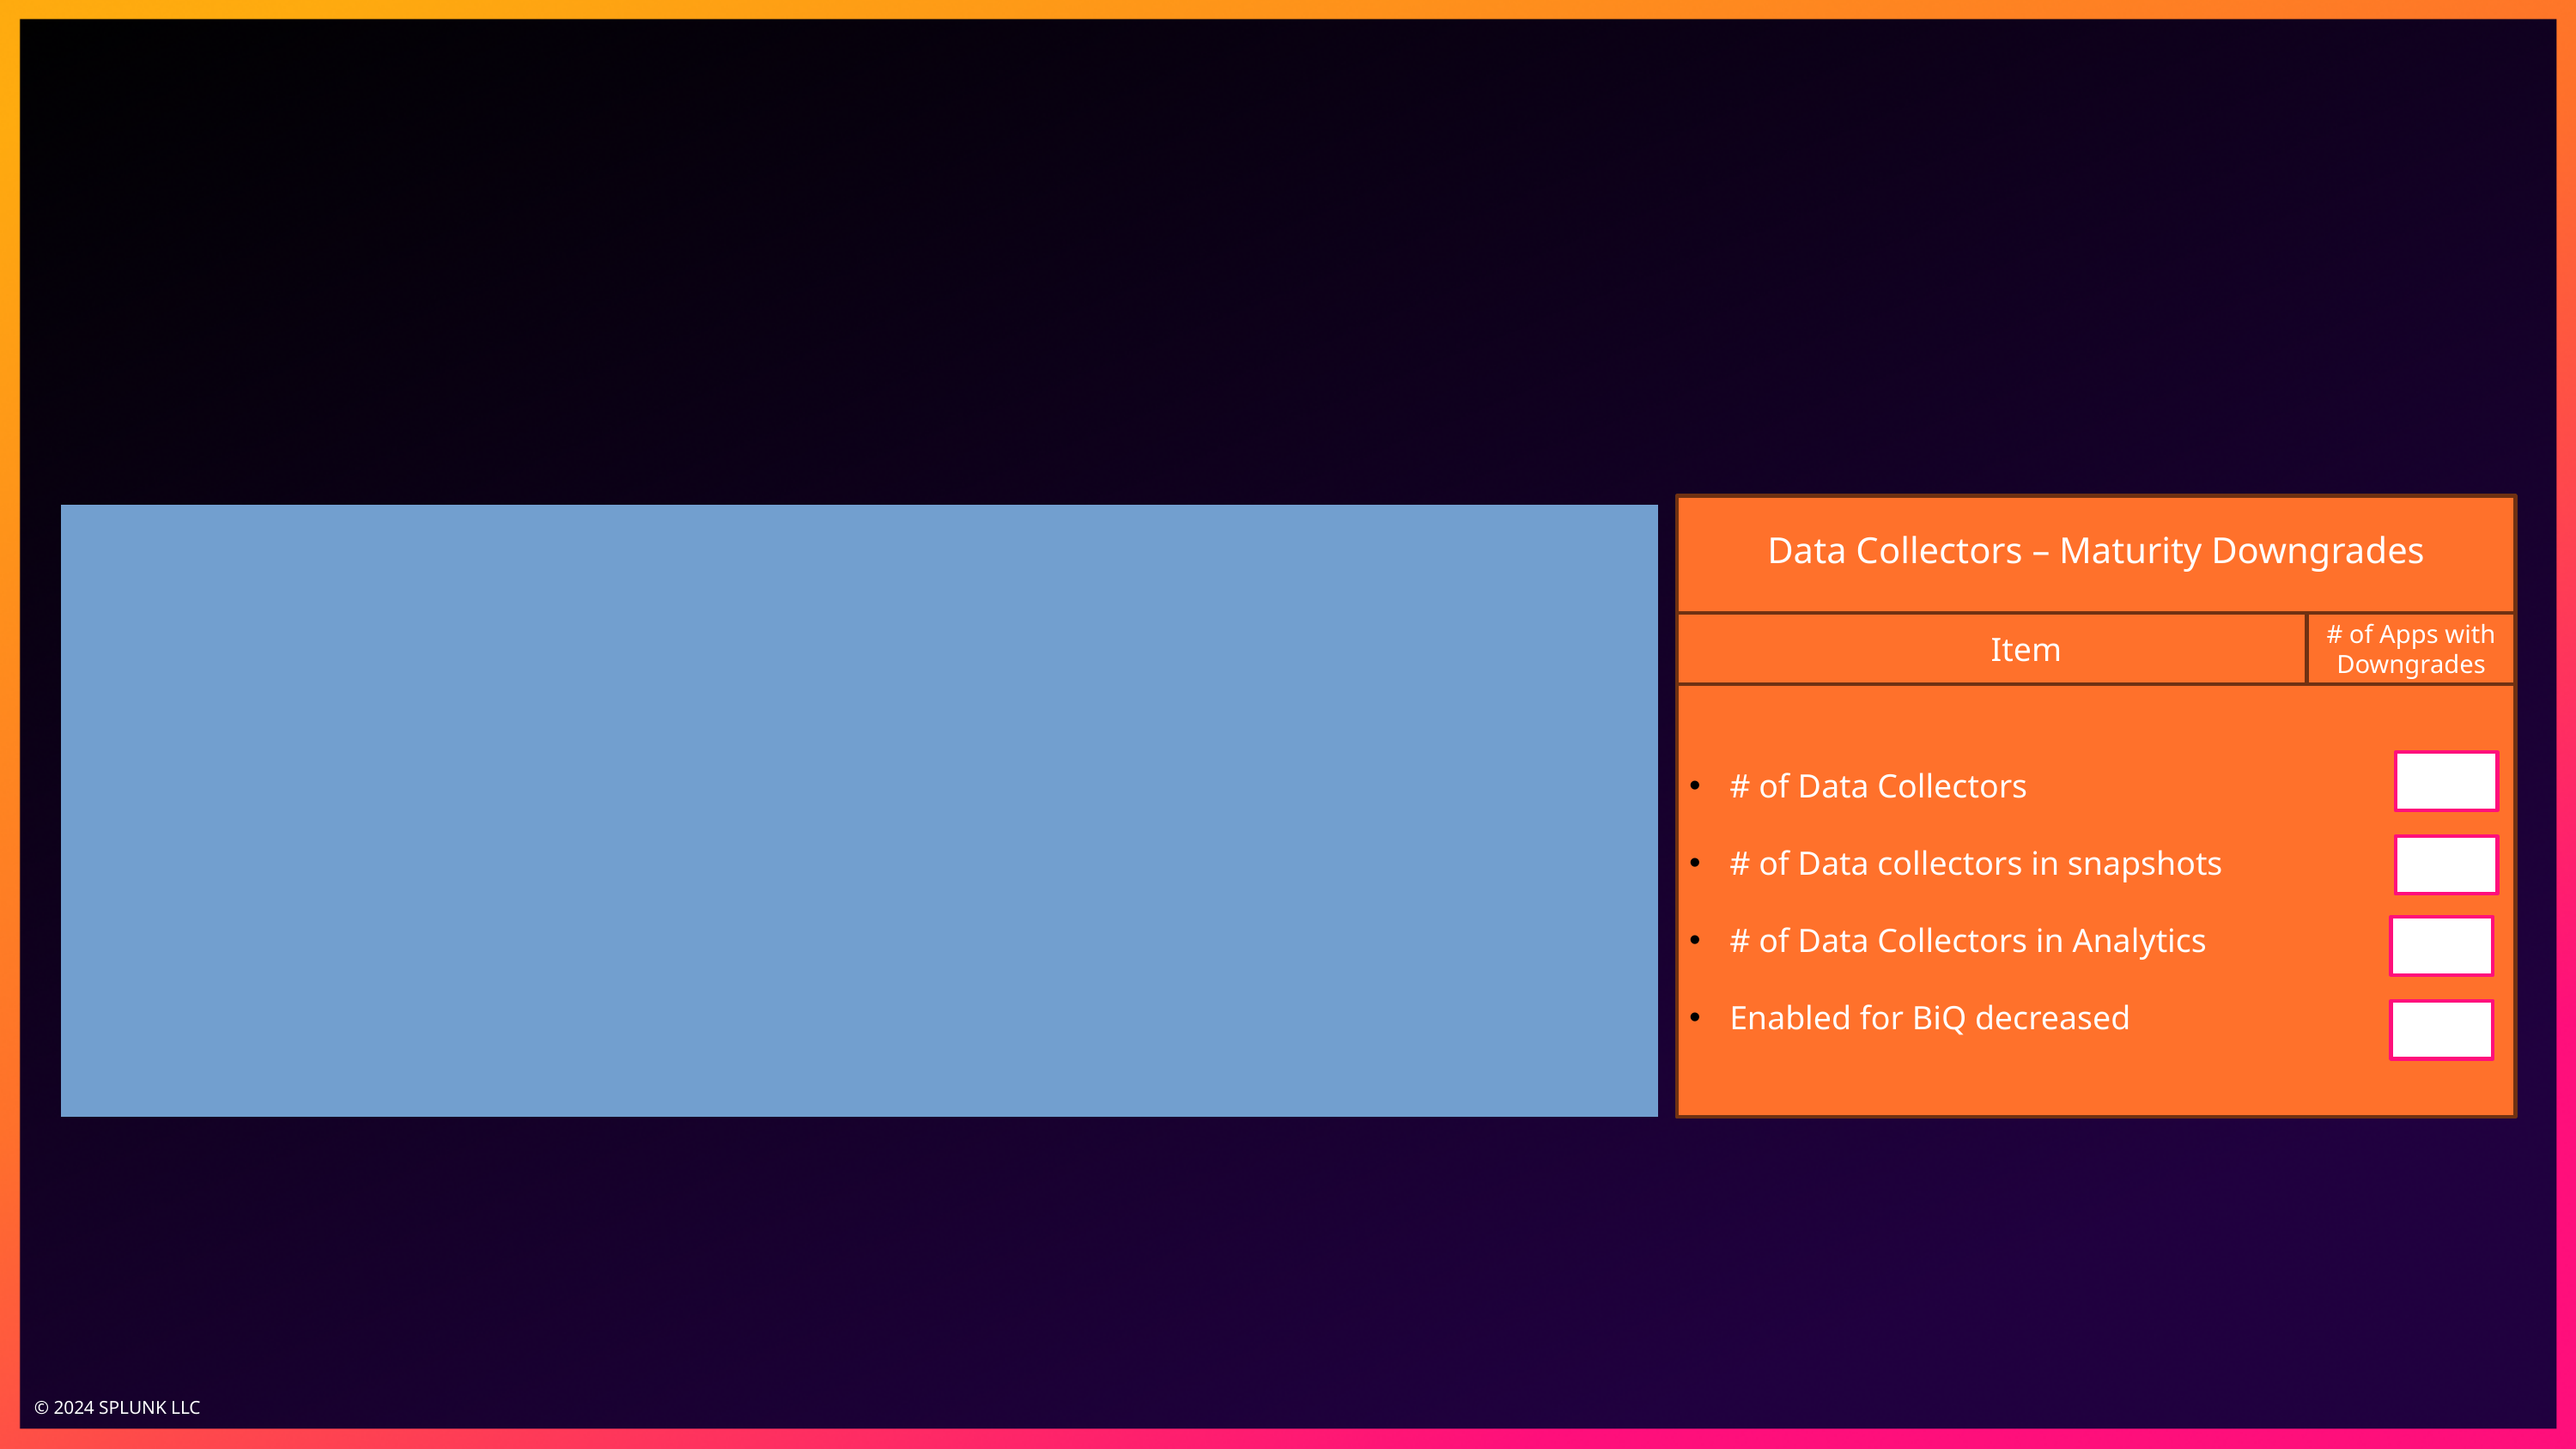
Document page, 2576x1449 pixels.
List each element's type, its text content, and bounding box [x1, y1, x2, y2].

text_box [2394, 750, 2500, 812]
text_box # of Data Collectors # of Data collectors in snapshots # of Data Collectors in Analytics Enabled for BiQ decreased [1675, 686, 2518, 1119]
text_box [2389, 915, 2494, 977]
picture [0, 0, 2576, 1449]
text_box [2389, 999, 2494, 1061]
text_box [2394, 834, 2500, 895]
text_box Metric Limits Data Collectors – Maturity Downgrades [1675, 494, 2518, 611]
text_box Item [1675, 611, 2305, 686]
text_box # of Apps with Downgrades [2305, 611, 2518, 686]
